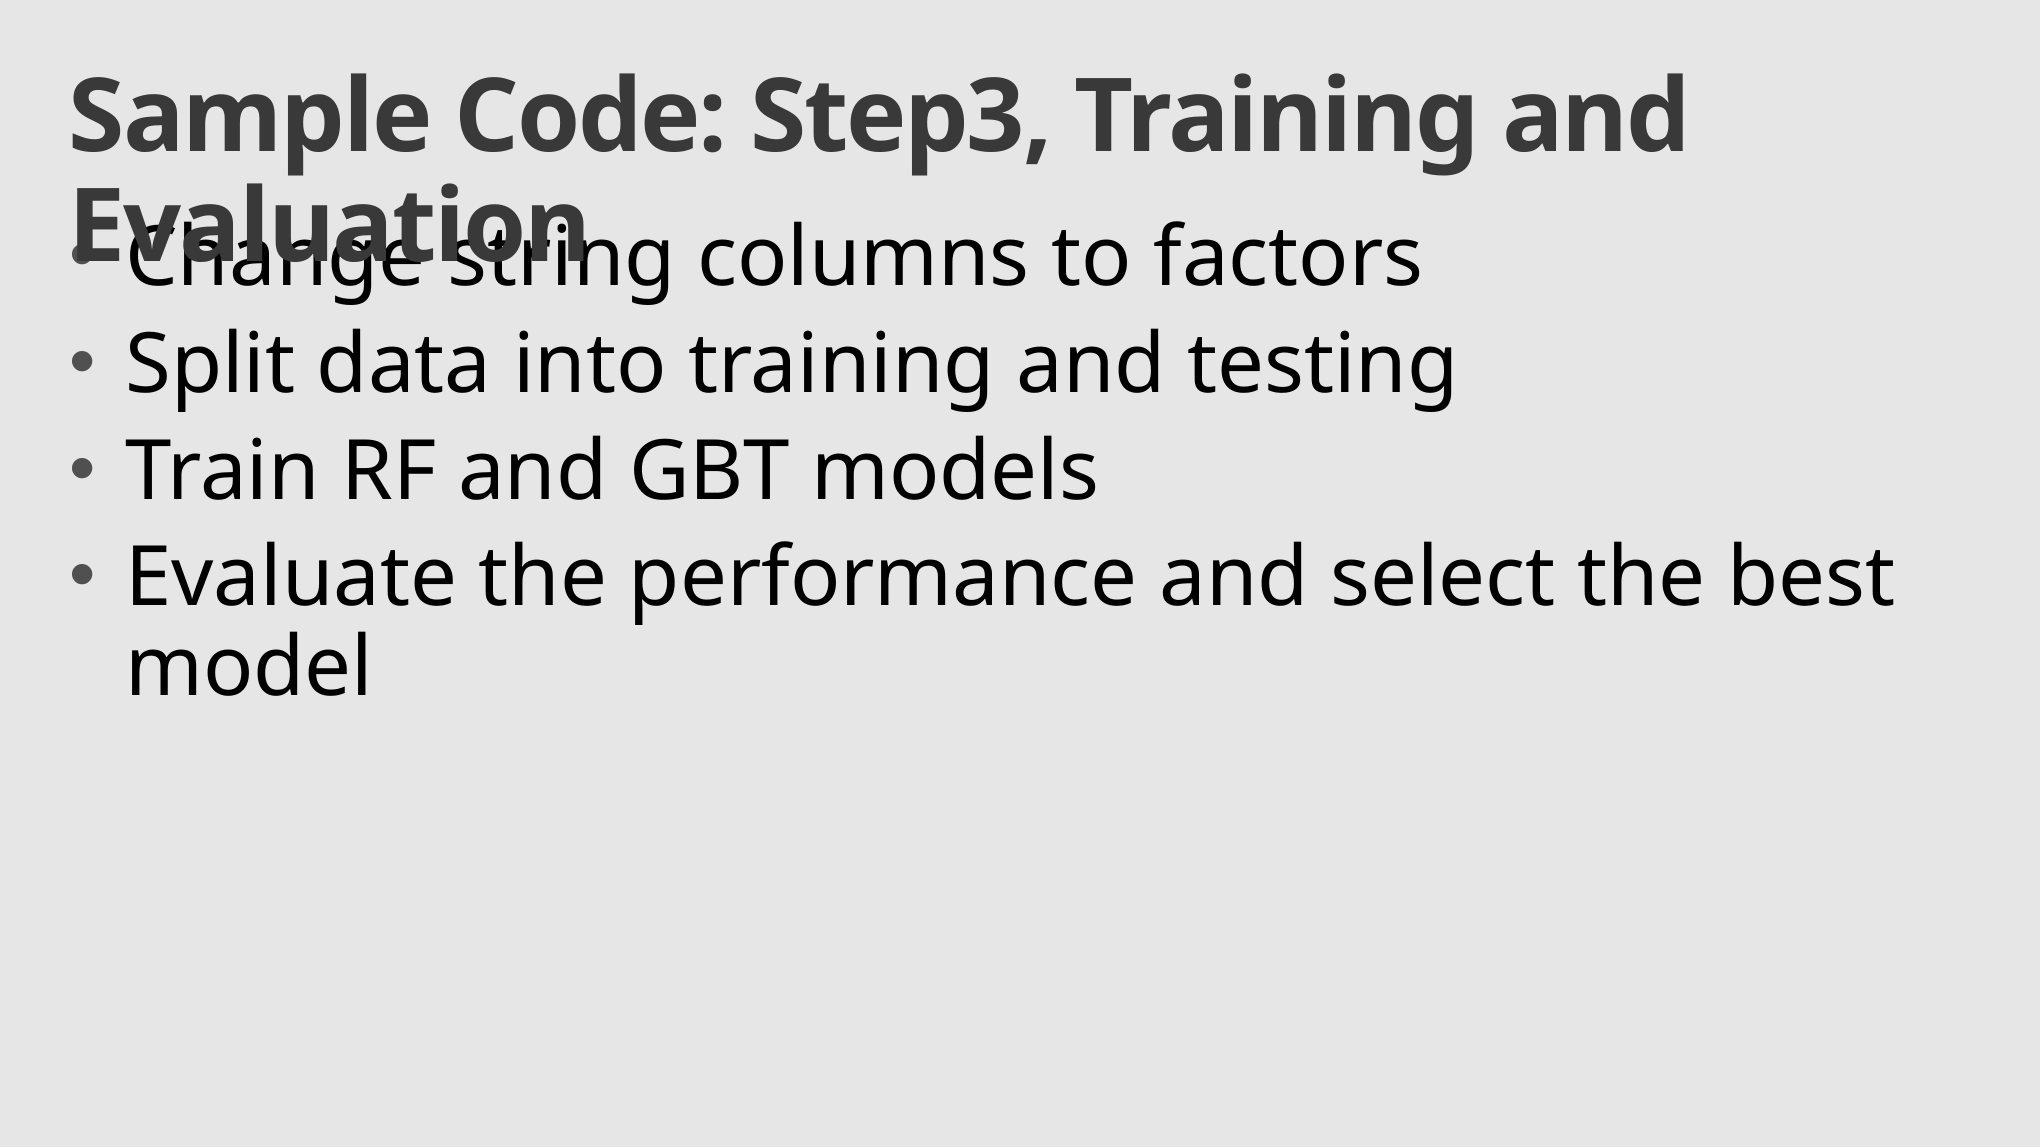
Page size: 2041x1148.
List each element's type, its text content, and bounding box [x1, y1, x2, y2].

list Change string columns to factors Split data into training and testing Train RF and GBT models Evaluate the performance and select the best model [45, 199, 1995, 654]
title Sample Code: Step3, Training and Evaluation [45, 48, 1996, 199]
